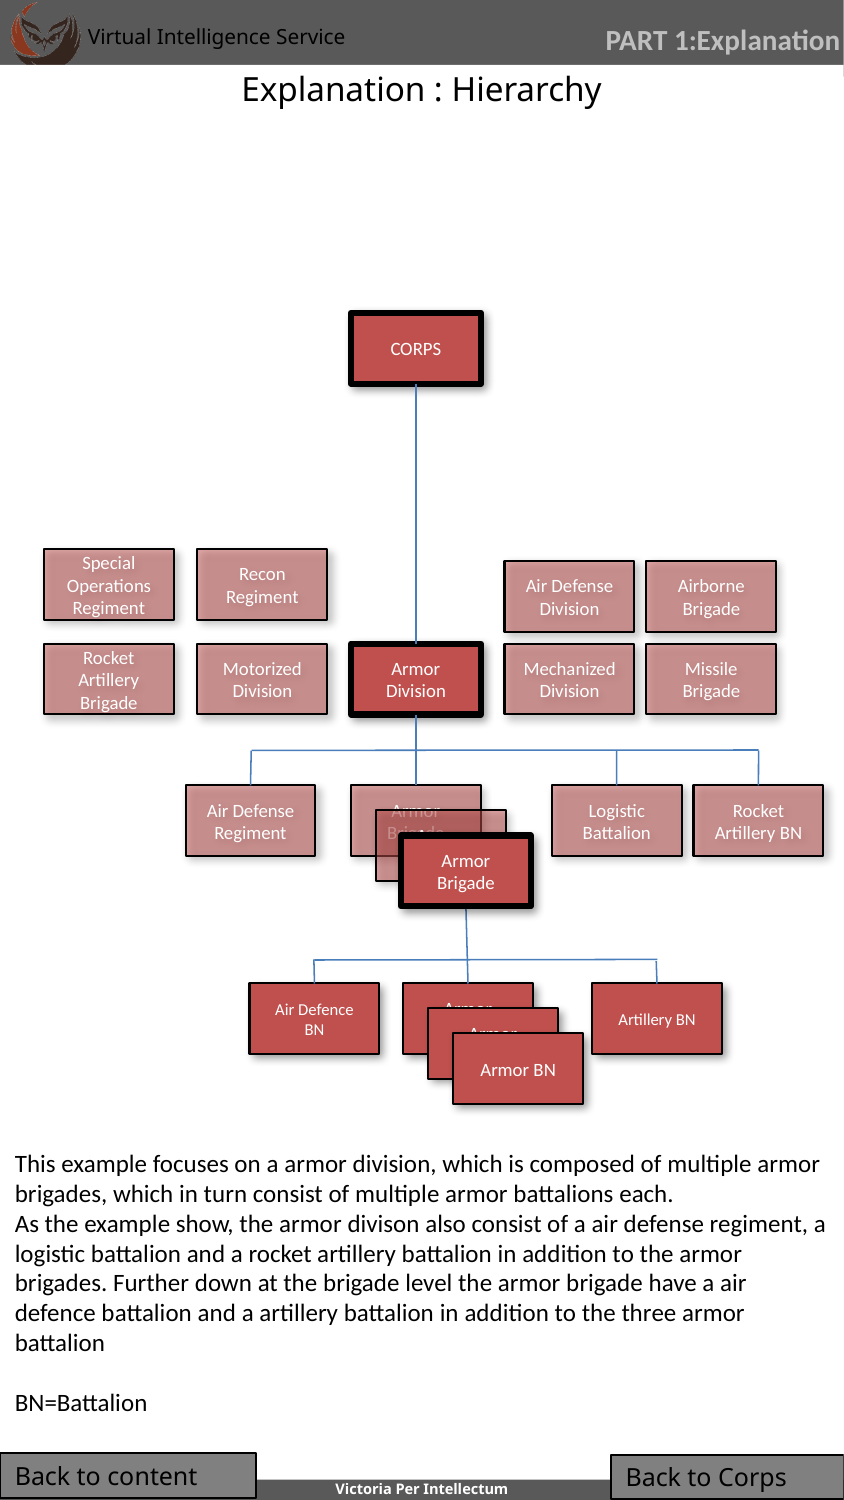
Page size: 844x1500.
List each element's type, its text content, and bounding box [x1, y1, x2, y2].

text_box Armor Brigade [349, 783, 483, 858]
text_box Artillery BN [590, 981, 724, 1056]
text_box Rocket Artillery Brigade [42, 642, 176, 717]
text_box PART 1:Explanation [583, 0, 844, 77]
text_box Missile Brigade [644, 642, 778, 717]
title Explanation : Hierarchy [0, 64, 844, 113]
text_box Armor Battalion [426, 1006, 560, 1081]
text_box Armor Division [349, 642, 483, 717]
text_box CORPS [349, 311, 483, 386]
text_box Air Defense Regiment [183, 783, 318, 858]
text_box Armor BN [451, 1031, 585, 1106]
text_box Rocket Artillery BN [691, 783, 825, 858]
text_box Air Defense Division [502, 559, 636, 634]
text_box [465, 970, 469, 984]
text_box Armor Brigade [399, 833, 533, 908]
text_box Recon Regiment [195, 547, 329, 622]
text_box Air Defence BN [247, 981, 381, 1056]
picture [0, 0, 88, 64]
text_box Back to Corps [610, 1454, 844, 1500]
text_box Back to content [0, 1453, 257, 1498]
text_box Armor Brigade [374, 808, 508, 883]
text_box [462, 981, 471, 987]
text_box This example focuses on a armor division, which is composed of multiple armor brigades, which in turn consist of multiple armor battalions each. As the example show, the armor divison also consist of a air defense regiment, a logistic battalion and a rocket artillery battalion in addition to the armor brigades. Further down at the brigade level the armor brigade have a air defence battalion and a artillery battalion in addition to the three armor battalion BN=Battalion [0, 1139, 844, 1424]
text_box Special Operations Regiment [42, 547, 176, 622]
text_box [465, 906, 469, 957]
text_box Logistic Battalion [550, 783, 684, 858]
text_box Airborne Brigade [644, 559, 778, 634]
text_box Mechanized Division [502, 642, 636, 717]
text_box Armor Battalion [401, 981, 535, 1056]
text_box Motorized Division [195, 642, 329, 717]
